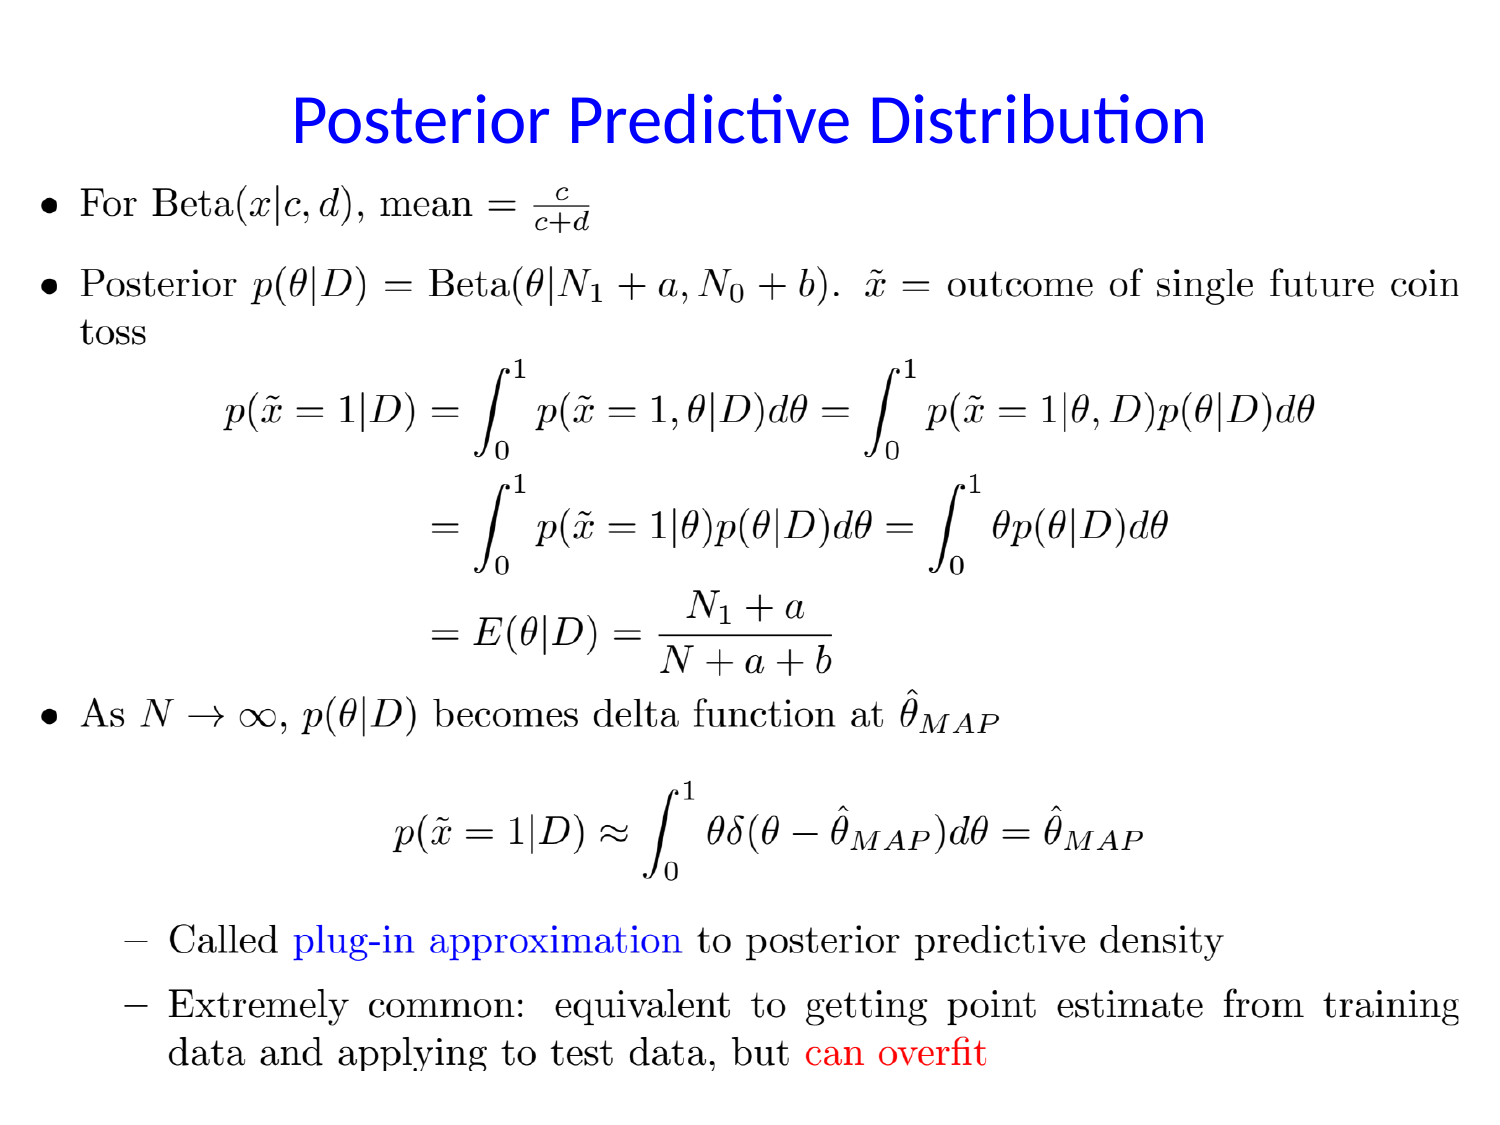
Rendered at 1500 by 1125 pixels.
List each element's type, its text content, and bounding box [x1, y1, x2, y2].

title Posterior Predictive Distribution [75, 21, 1425, 183]
picture [40, 184, 1459, 1071]
